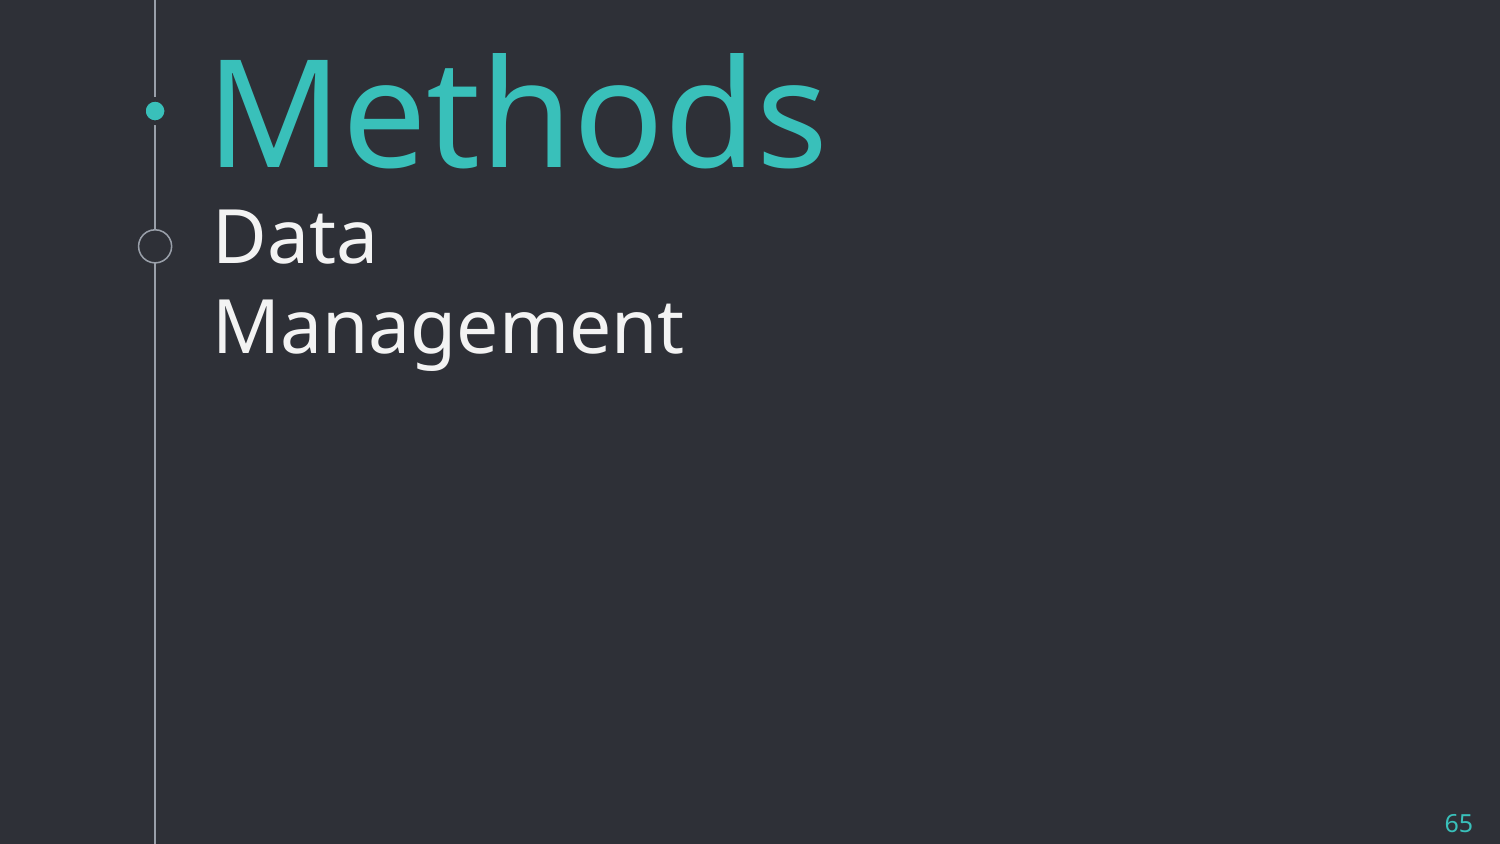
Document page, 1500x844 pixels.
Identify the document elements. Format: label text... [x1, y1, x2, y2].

list Data Management [191, 213, 866, 308]
text_box Methods [191, 156, 1413, 213]
slide_number 65 [1398, 792, 1489, 844]
